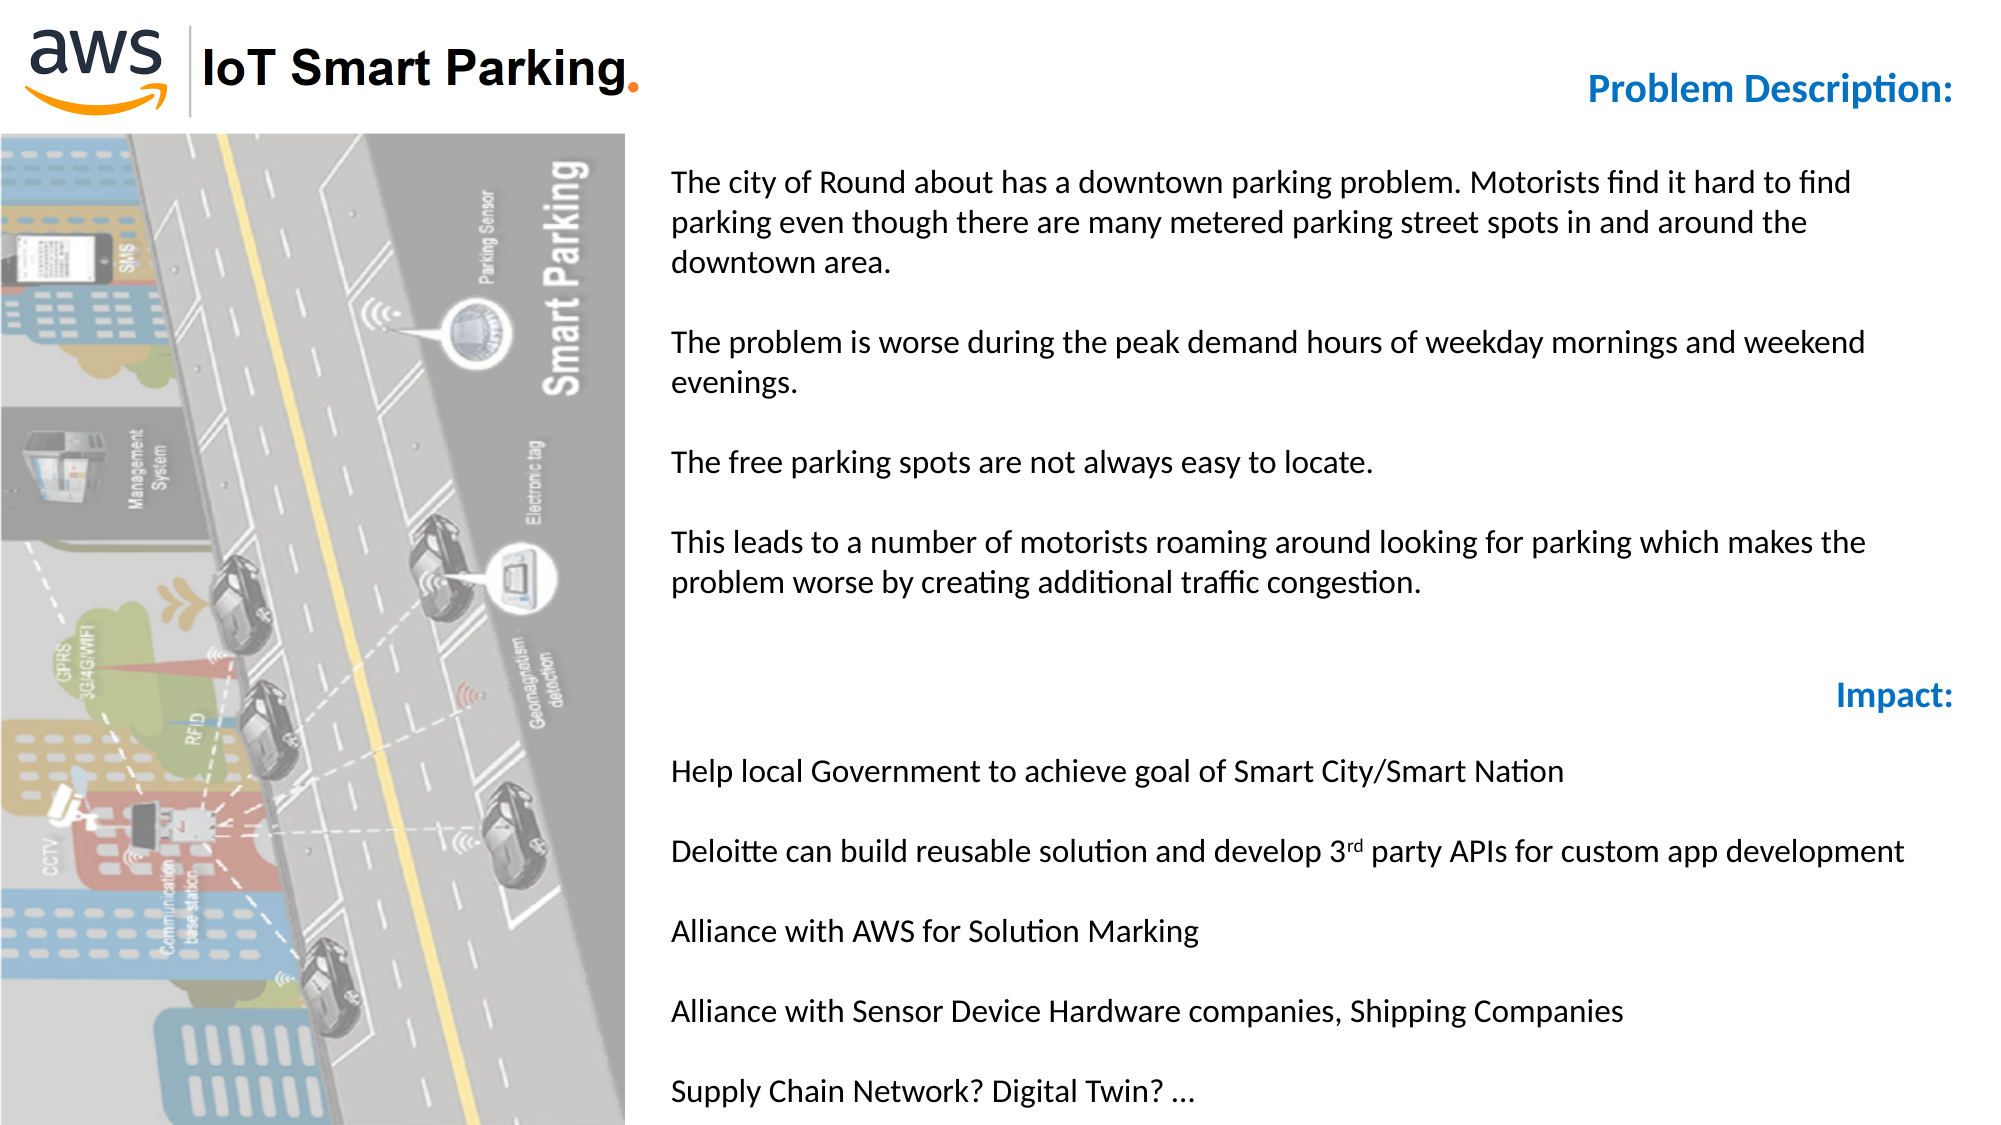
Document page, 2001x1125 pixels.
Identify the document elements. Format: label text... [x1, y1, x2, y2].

picture [0, 316, 809, 941]
text_box Problem Description: The city of Round about has a downtown parking problem. Motorists find it hard to find parking even though there are many metered parking street spots in and around the downtown area. The problem is worse during the peak demand hours of weekday mornings and weekend evenings. The free parking spots are not always easy to locate. This leads to a number of motorists roaming around looking for parking which makes the problem worse by creating additional traffic congestion. Impact: Help local Government to achieve goal of Smart City/Smart Nation Deloitte can build reusable solution and develop 3rd party APIs for custom app development Alliance with AWS for Solution Marking Alliance with Sensor Device Hardware companies, Shipping Companies Supply Chain Network? Digital Twin? … [656, 53, 1969, 1125]
picture [21, 22, 646, 120]
